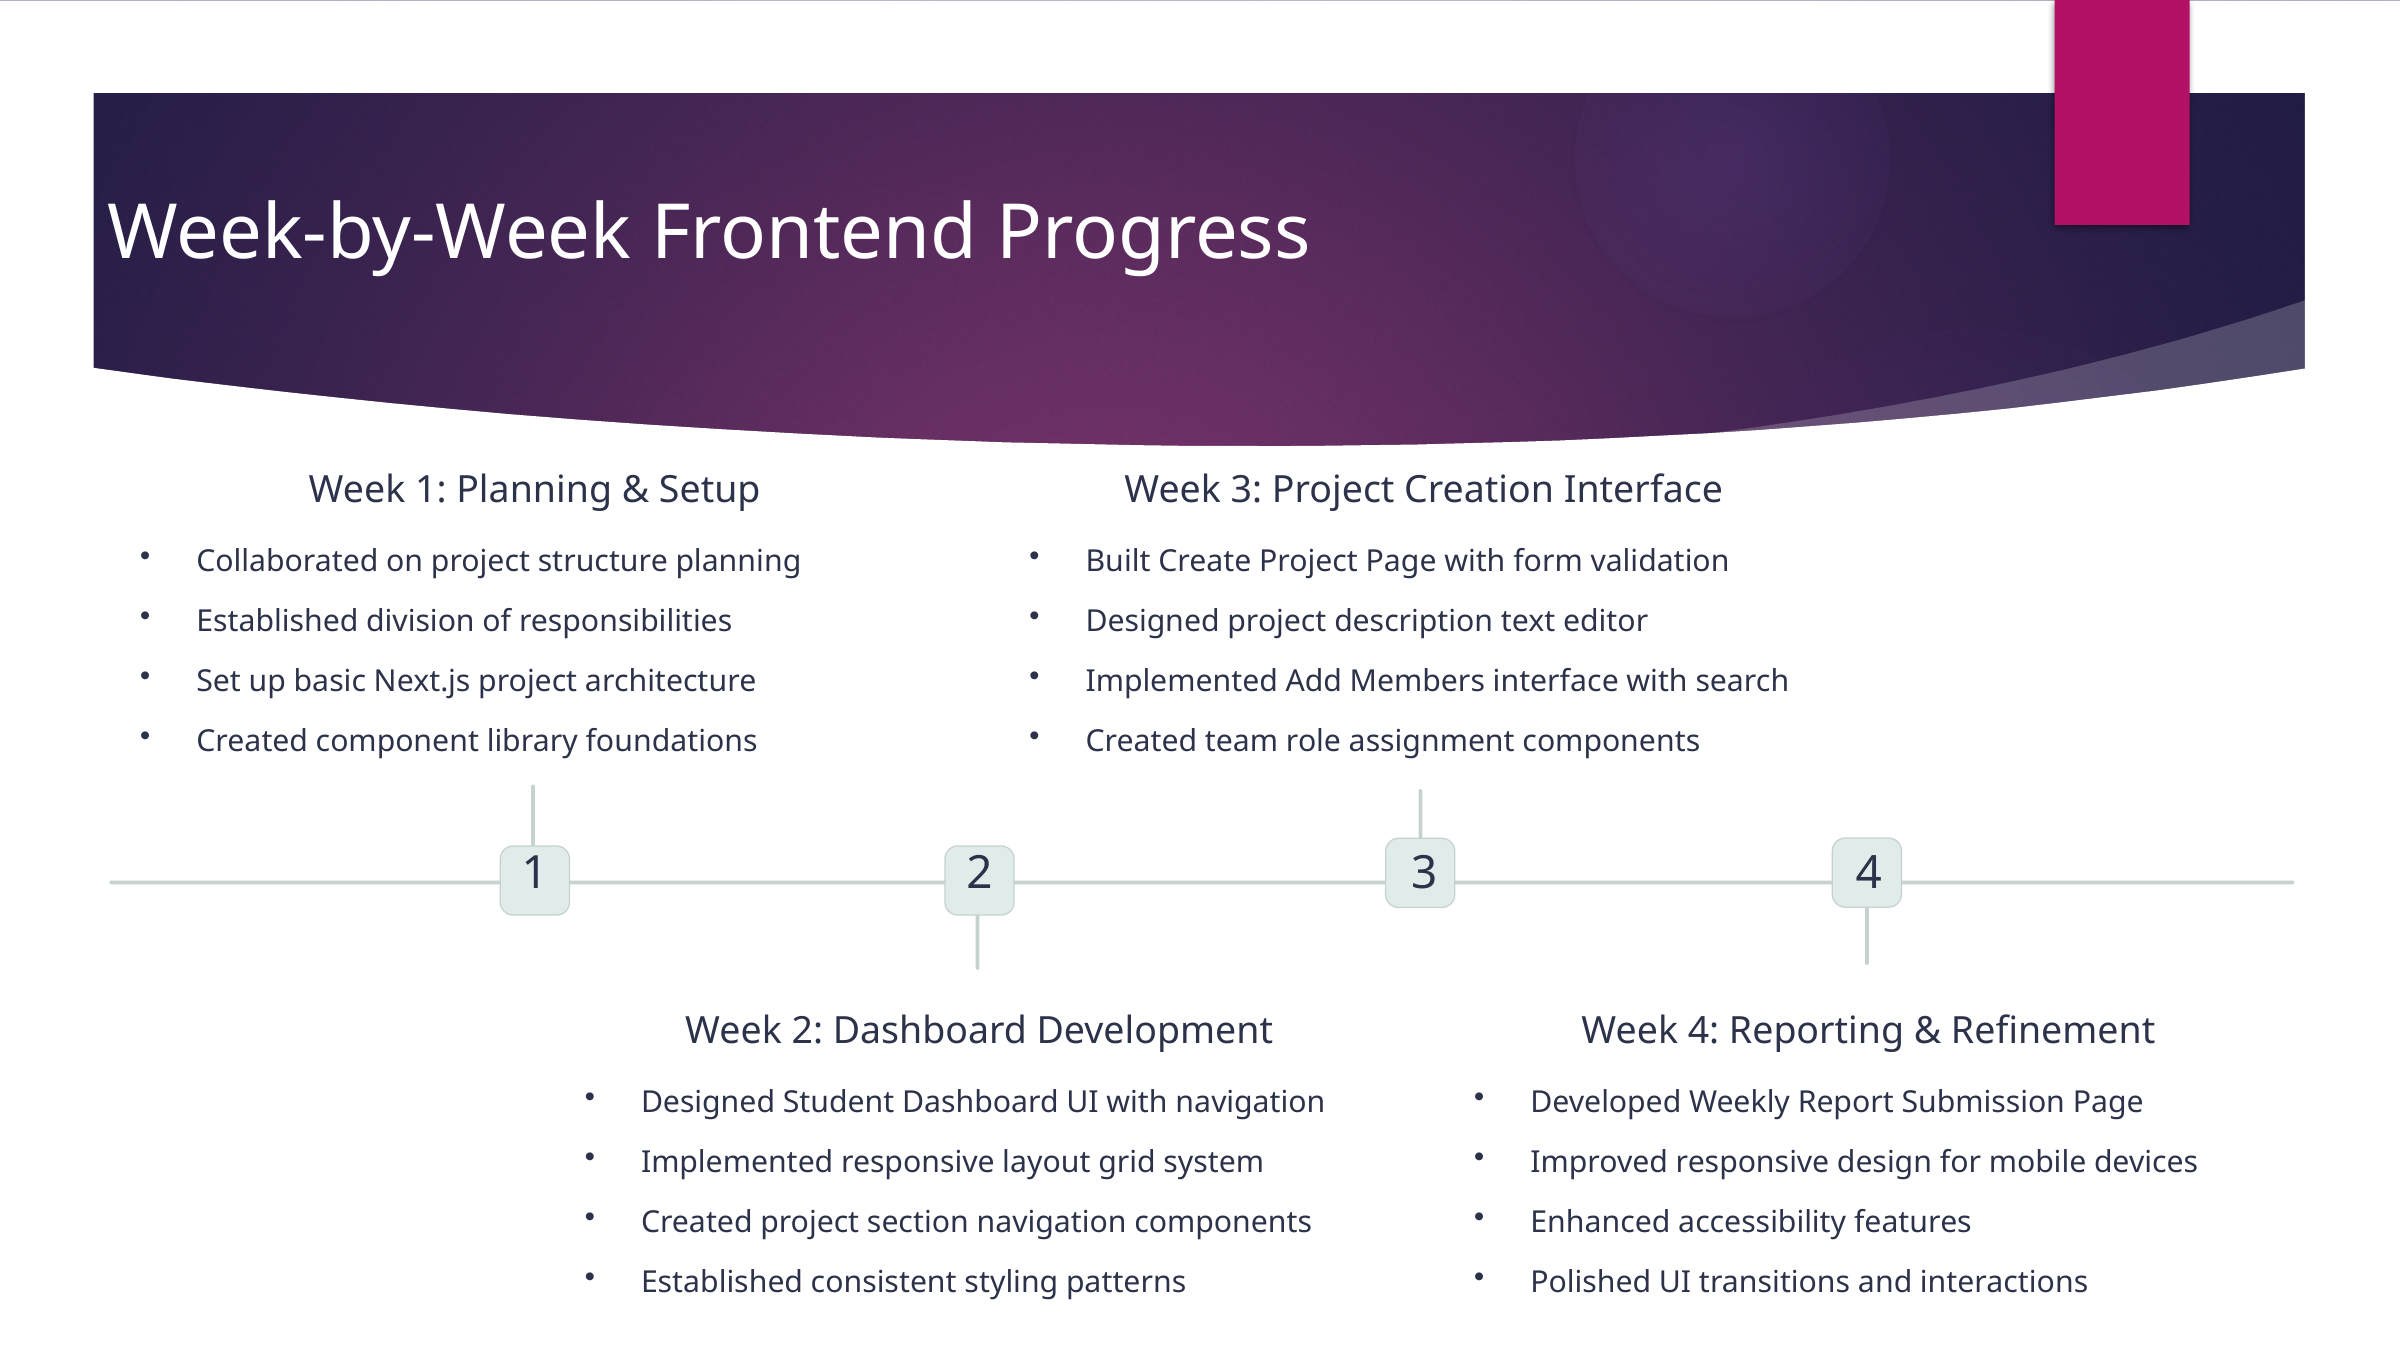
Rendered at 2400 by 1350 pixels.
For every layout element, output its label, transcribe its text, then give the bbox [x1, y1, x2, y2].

text_box Polished UI transitions and interactions [1474, 1249, 2264, 1300]
text_box Created component library foundations [140, 708, 930, 758]
text_box 3 [1401, 851, 1448, 910]
text_box Enhanced accessibility features [1474, 1190, 2264, 1240]
text_box [1418, 789, 1423, 838]
text_box Set up basic Next.js project architecture [140, 648, 930, 698]
text_box [109, 880, 500, 885]
text_box Designed project description text editor [1029, 588, 1819, 638]
text_box [1865, 910, 1869, 965]
text_box Established division of responsibilities [140, 588, 930, 638]
text_box [500, 845, 570, 916]
text_box Established consistent styling patterns [584, 1249, 1375, 1300]
text_box [1455, 880, 1832, 885]
text_box Week 4: Reporting & Refinement [1597, 1003, 2140, 1052]
text_box Implemented Add Members interface with search [1029, 648, 1819, 698]
text_box 4 [1845, 851, 1892, 910]
text_box Created team role assignment components [1029, 708, 1819, 758]
text_box Built Create Project Page with form validation [1029, 528, 1819, 578]
text_box 2 [956, 851, 1003, 910]
text_box [975, 916, 980, 970]
text_box Week 1: Planning & Setup [325, 461, 745, 510]
text_box Created project section navigation components [584, 1190, 1375, 1240]
text_box Implemented responsive layout grid system [584, 1130, 1375, 1180]
text_box 1 [511, 851, 558, 910]
text_box Week 2: Dashboard Development [702, 1003, 1257, 1052]
text_box [570, 880, 944, 885]
text_box [1015, 880, 1385, 885]
text_box Week 3: Project Creation Interface [1141, 461, 1707, 510]
text_box [1385, 838, 1455, 908]
text_box Collaborated on project structure planning [140, 528, 930, 578]
text_box [1832, 837, 1902, 908]
text_box [531, 784, 535, 845]
text_box Week-by-Week Frontend Progress [107, 177, 1260, 274]
text_box [1902, 880, 2295, 885]
text_box Developed Weekly Report Submission Page [1474, 1070, 2264, 1120]
text_box [944, 845, 1015, 916]
text_box Designed Student Dashboard UI with navigation [584, 1070, 1375, 1120]
text_box Improved responsive design for mobile devices [1474, 1130, 2264, 1180]
